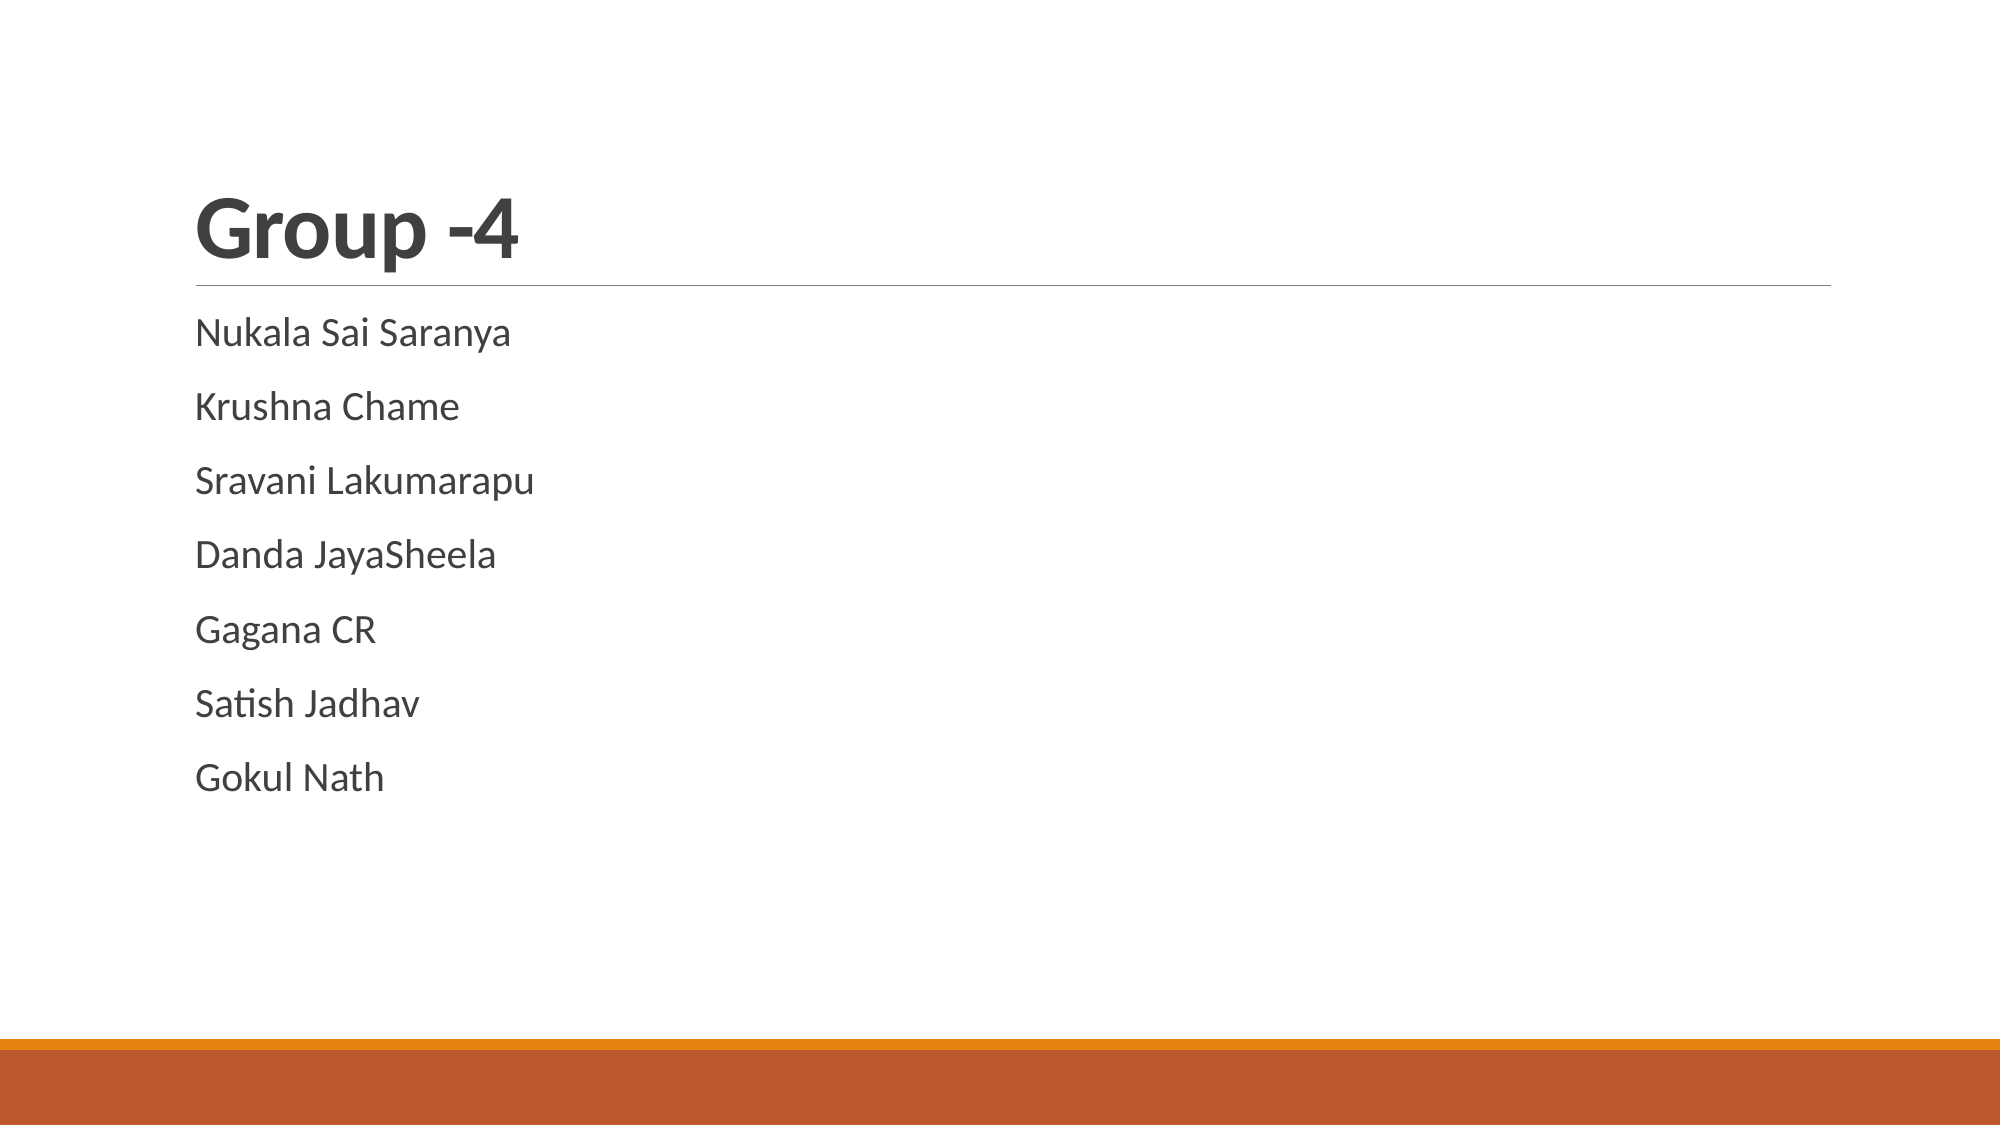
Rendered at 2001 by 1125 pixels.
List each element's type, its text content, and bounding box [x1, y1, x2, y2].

title Group -4 [180, 47, 1830, 285]
list Nukala Sai Saranya Krushna Chame Sravani Lakumarapu Danda JayaSheela Gagana CR Satish Jadhav Gokul Nath [180, 302, 1830, 963]
